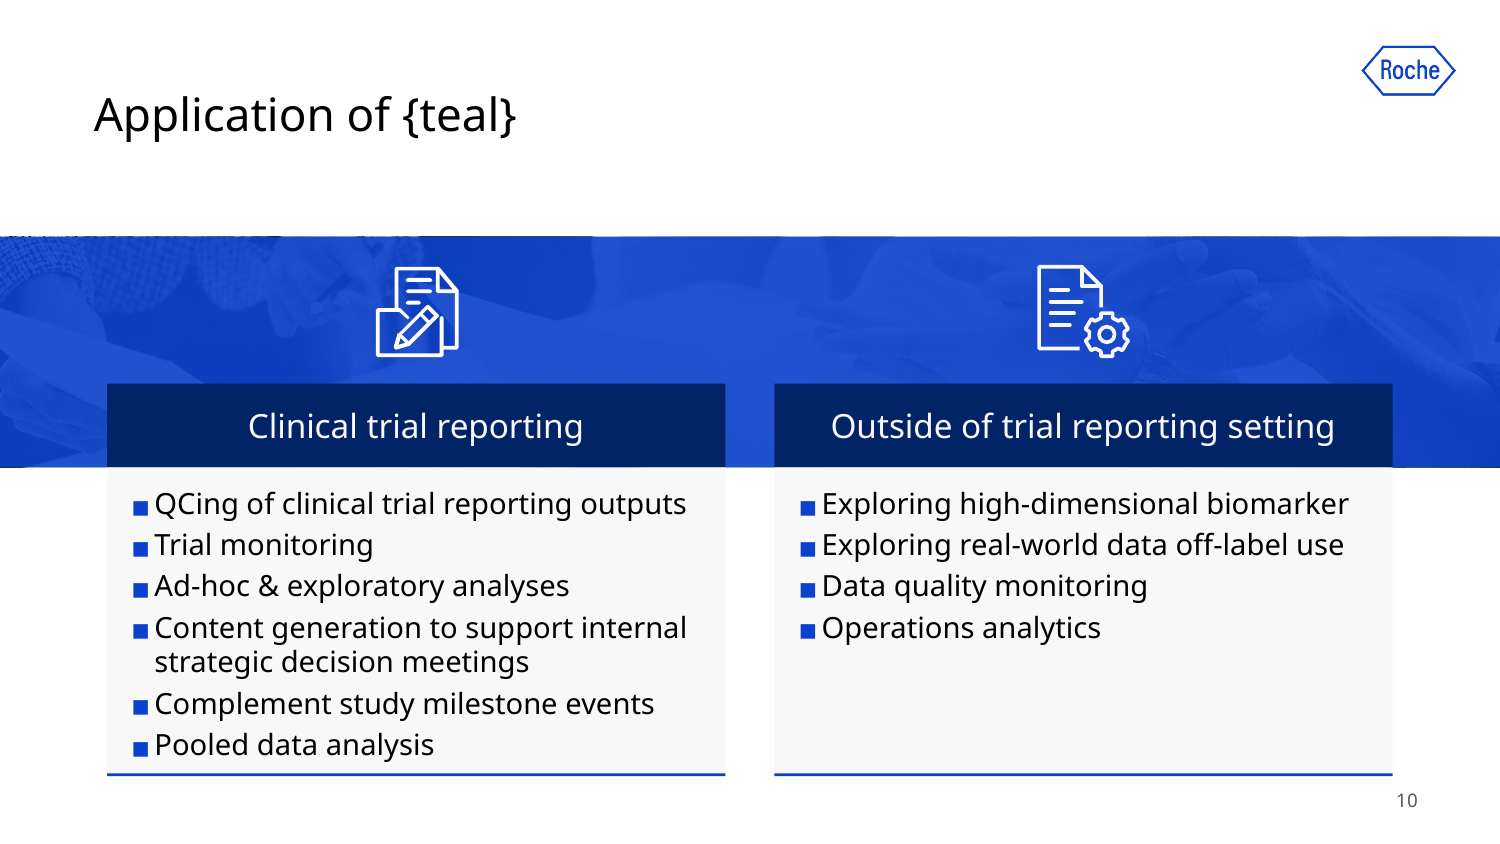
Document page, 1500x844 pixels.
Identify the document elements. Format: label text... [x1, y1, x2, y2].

picture [0, 236, 1500, 468]
text_box Exploring high-dimensional biomarker Exploring real-world data off-label use Data quality monitoring Operations analytics [774, 476, 1393, 773]
text_box [774, 773, 1393, 777]
title Application of {teal} [93, 70, 1313, 165]
text_box [107, 773, 726, 777]
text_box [375, 266, 459, 358]
text_box QCing of clinical trial reporting outputs Trial monitoring Ad-hoc & exploratory analyses Content generation to support internal strategic decision meetings Complement study milestone events Pooled data analysis [107, 476, 726, 773]
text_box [1038, 266, 1129, 357]
picture [1359, 43, 1458, 97]
